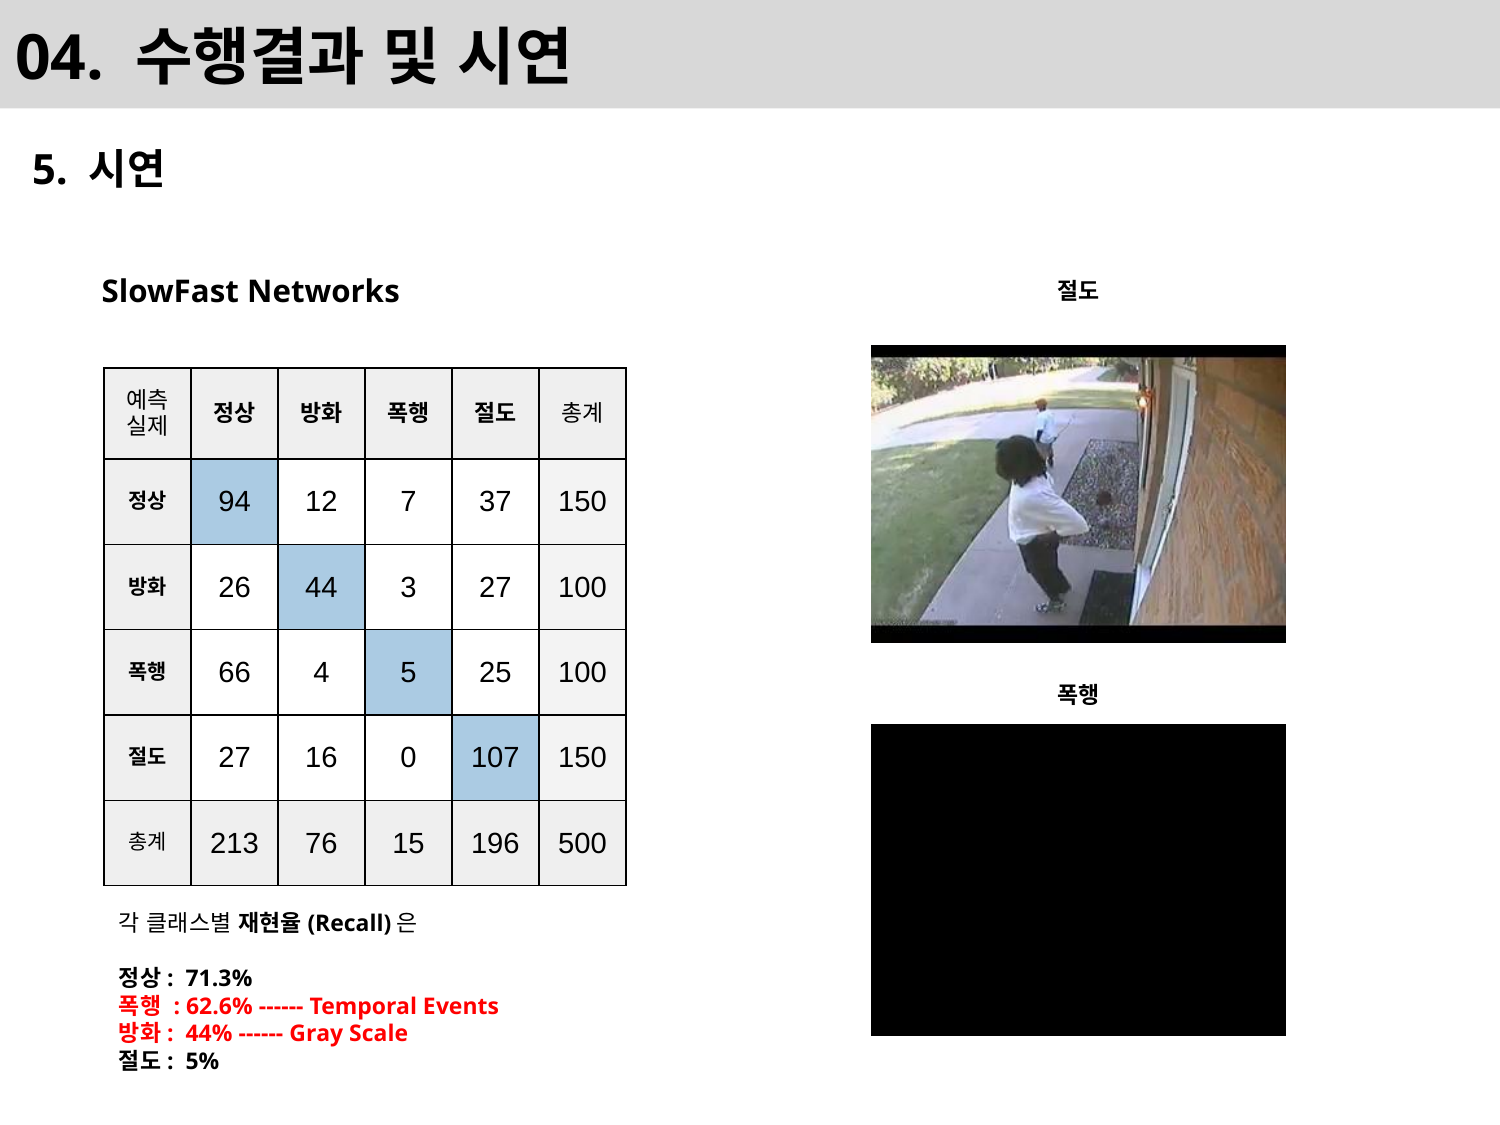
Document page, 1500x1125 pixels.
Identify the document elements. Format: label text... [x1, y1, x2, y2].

table_cell 500 [540, 801, 625, 885]
table_header 폭행 [366, 369, 451, 458]
table_cell 150 [540, 460, 625, 544]
table_cell 107 [453, 716, 538, 800]
picture [871, 724, 1286, 1036]
picture [871, 345, 1286, 643]
table_cell 방화 [105, 545, 190, 629]
table_cell 100 [540, 545, 625, 629]
table_cell 4 [279, 630, 364, 714]
table_cell 정상 [105, 460, 190, 544]
table_cell 3 [366, 545, 451, 629]
table_header 예측 실제 [105, 369, 190, 458]
text_box SlowFast Networks [86, 256, 728, 325]
table_cell 12 [279, 460, 364, 544]
title 04. 수행결과 및 시연 [0, 0, 1500, 109]
table_cell 폭행 [105, 630, 190, 714]
text_box 절도 [871, 263, 1286, 319]
table_cell 44 [279, 545, 364, 629]
text_box 각 클래스별 재현율(Recall)은 정상: 71.3% 폭행 : 62.6% ------ Temporal Events 방화: 44% ------ Gray Scale 절도: 5% [103, 893, 976, 1117]
table_cell 213 [192, 801, 277, 885]
table_cell 27 [192, 716, 277, 800]
table_cell 15 [366, 801, 451, 885]
table_cell 16 [279, 716, 364, 800]
table_header 총계 [540, 369, 625, 458]
table_header 방화 [279, 369, 364, 458]
table_cell 5 [366, 630, 451, 714]
table_cell 절도 [105, 716, 190, 800]
table_cell 37 [453, 460, 538, 544]
table_header 절도 [453, 369, 538, 458]
table_cell 150 [540, 716, 625, 800]
table_cell 27 [453, 545, 538, 629]
table_cell 100 [540, 630, 625, 714]
table_cell 0 [366, 716, 451, 800]
table_header 정상 [192, 369, 277, 458]
table_cell 총계 [105, 801, 190, 885]
table_cell 94 [192, 460, 277, 544]
table_cell 76 [279, 801, 364, 885]
table_cell 7 [366, 460, 451, 544]
list 5. 시연 [17, 134, 1471, 1119]
table_cell 25 [453, 630, 538, 714]
table_cell 196 [453, 801, 538, 885]
table_cell 26 [192, 545, 277, 629]
table_cell 66 [192, 630, 277, 714]
text_box 폭행 [871, 666, 1286, 722]
